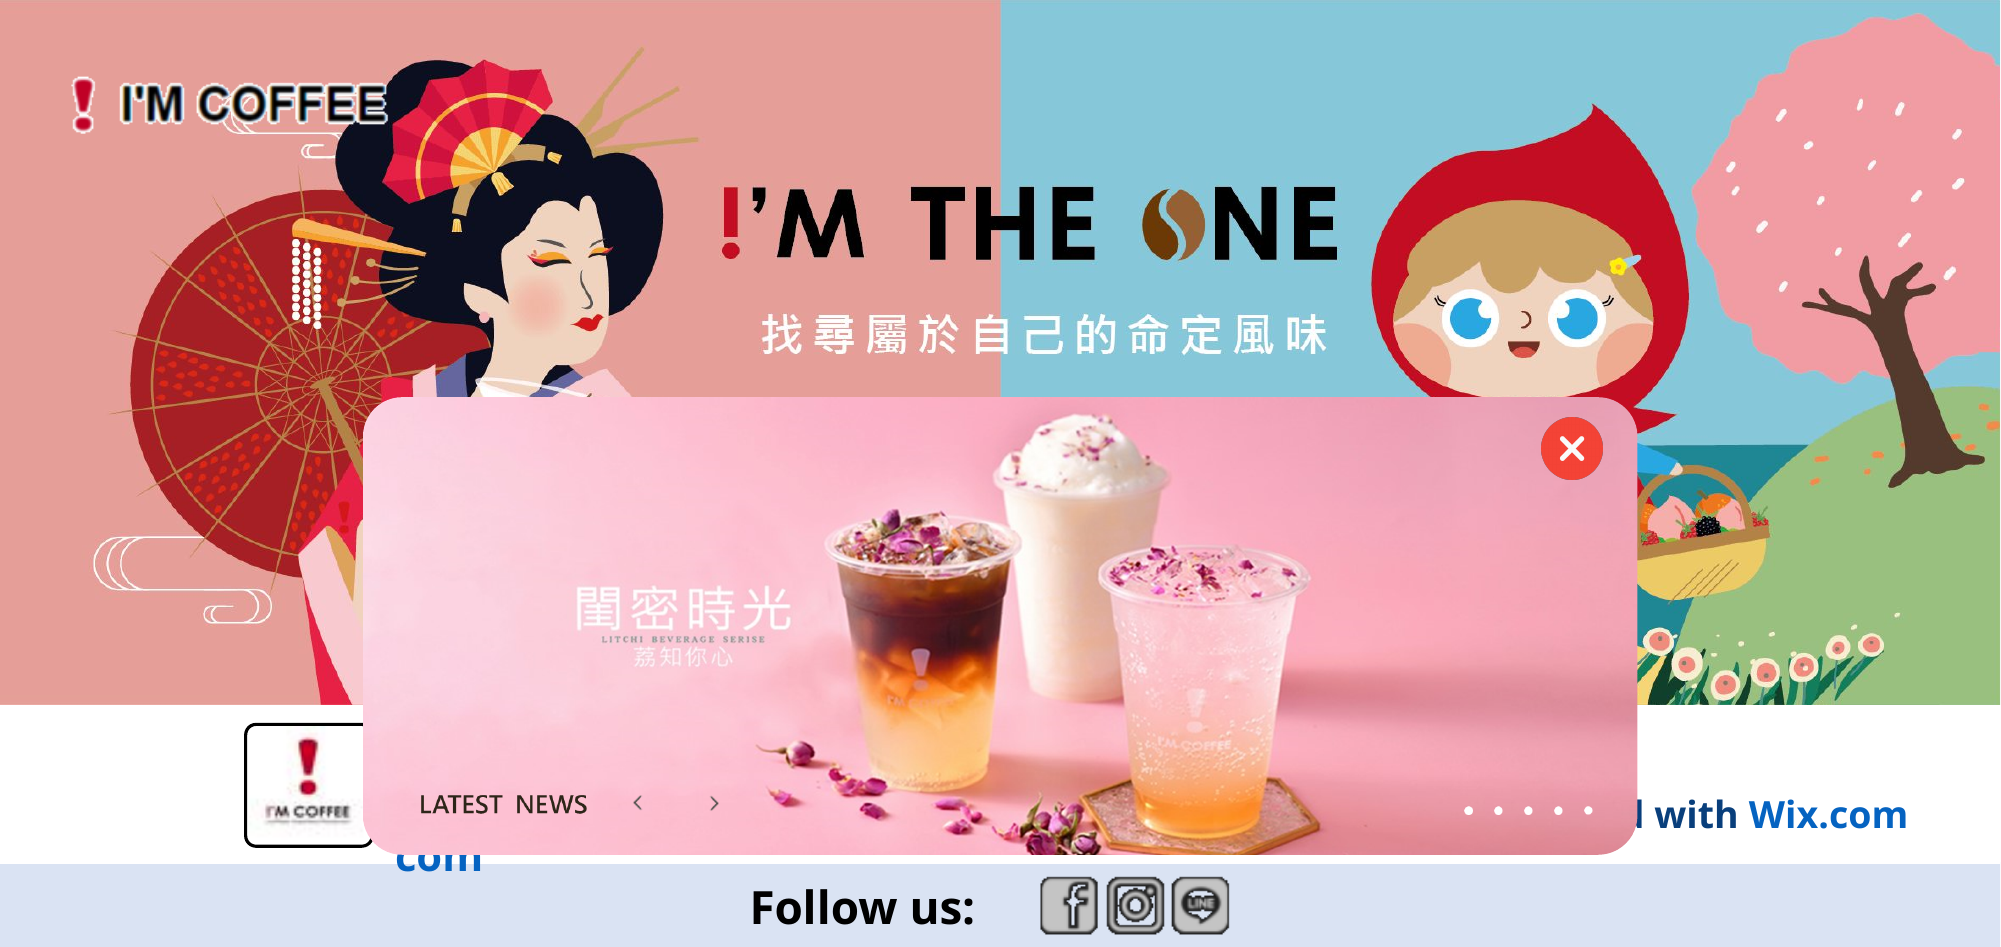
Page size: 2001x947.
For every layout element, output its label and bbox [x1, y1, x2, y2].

text_box [0, 864, 2001, 947]
picture [0, 0, 2001, 705]
text_box [0, 706, 2001, 864]
text_box [362, 397, 1638, 855]
